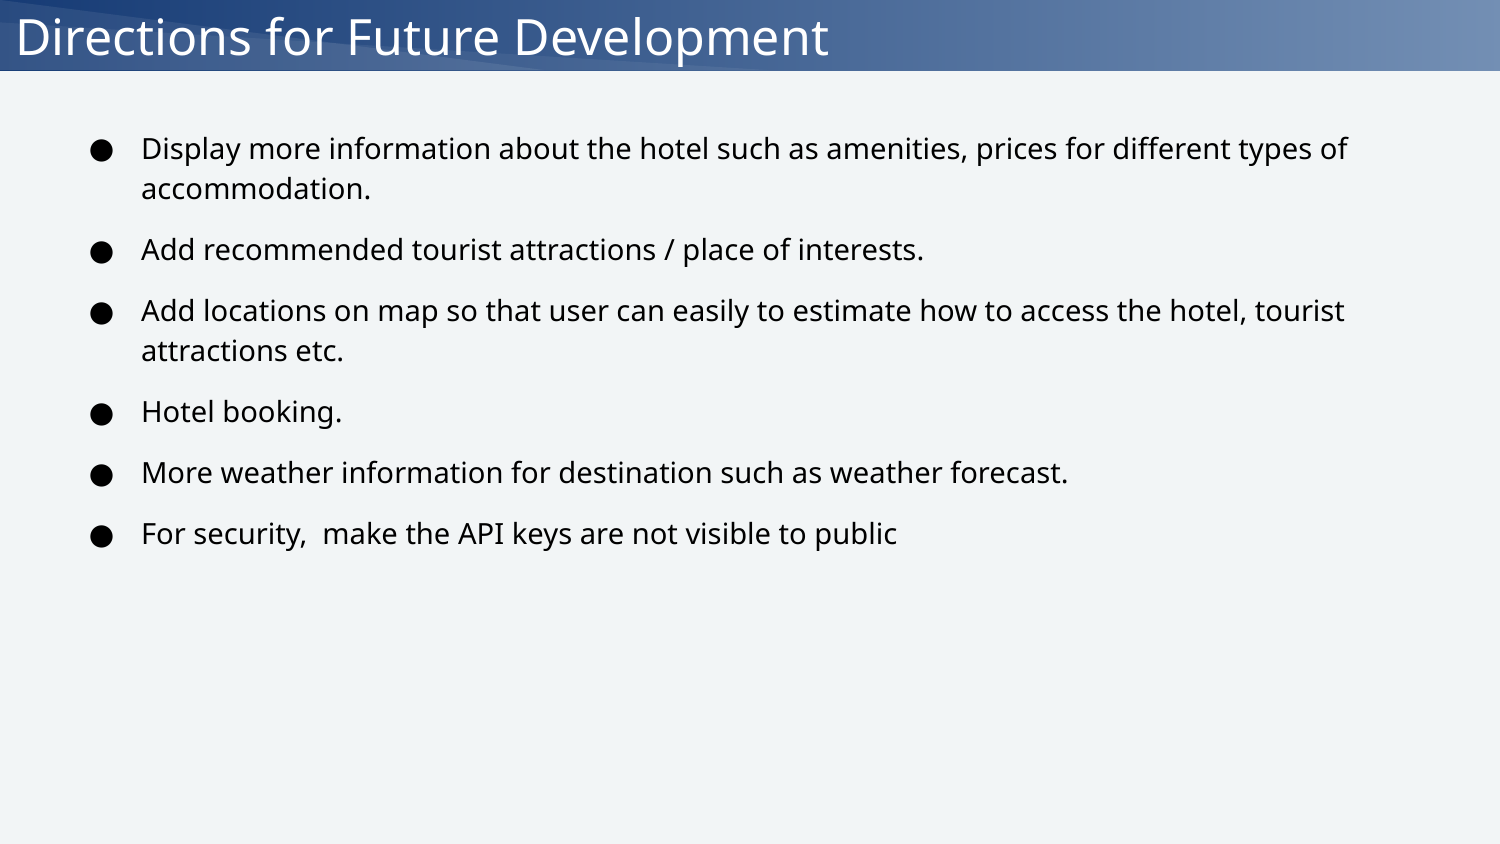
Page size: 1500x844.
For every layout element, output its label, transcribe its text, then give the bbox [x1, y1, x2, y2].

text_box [0, 0, 1500, 71]
list Display more information about the hotel such as amenities, prices for different types of accommodation. Add recommended tourist attractions / place of interests. Add locations on map so that user can easily to estimate how to access the hotel, tourist attractions etc. Hotel booking. More weather information for destination such as weather forecast. For security, make the API keys are not visible to public [51, 109, 1432, 803]
